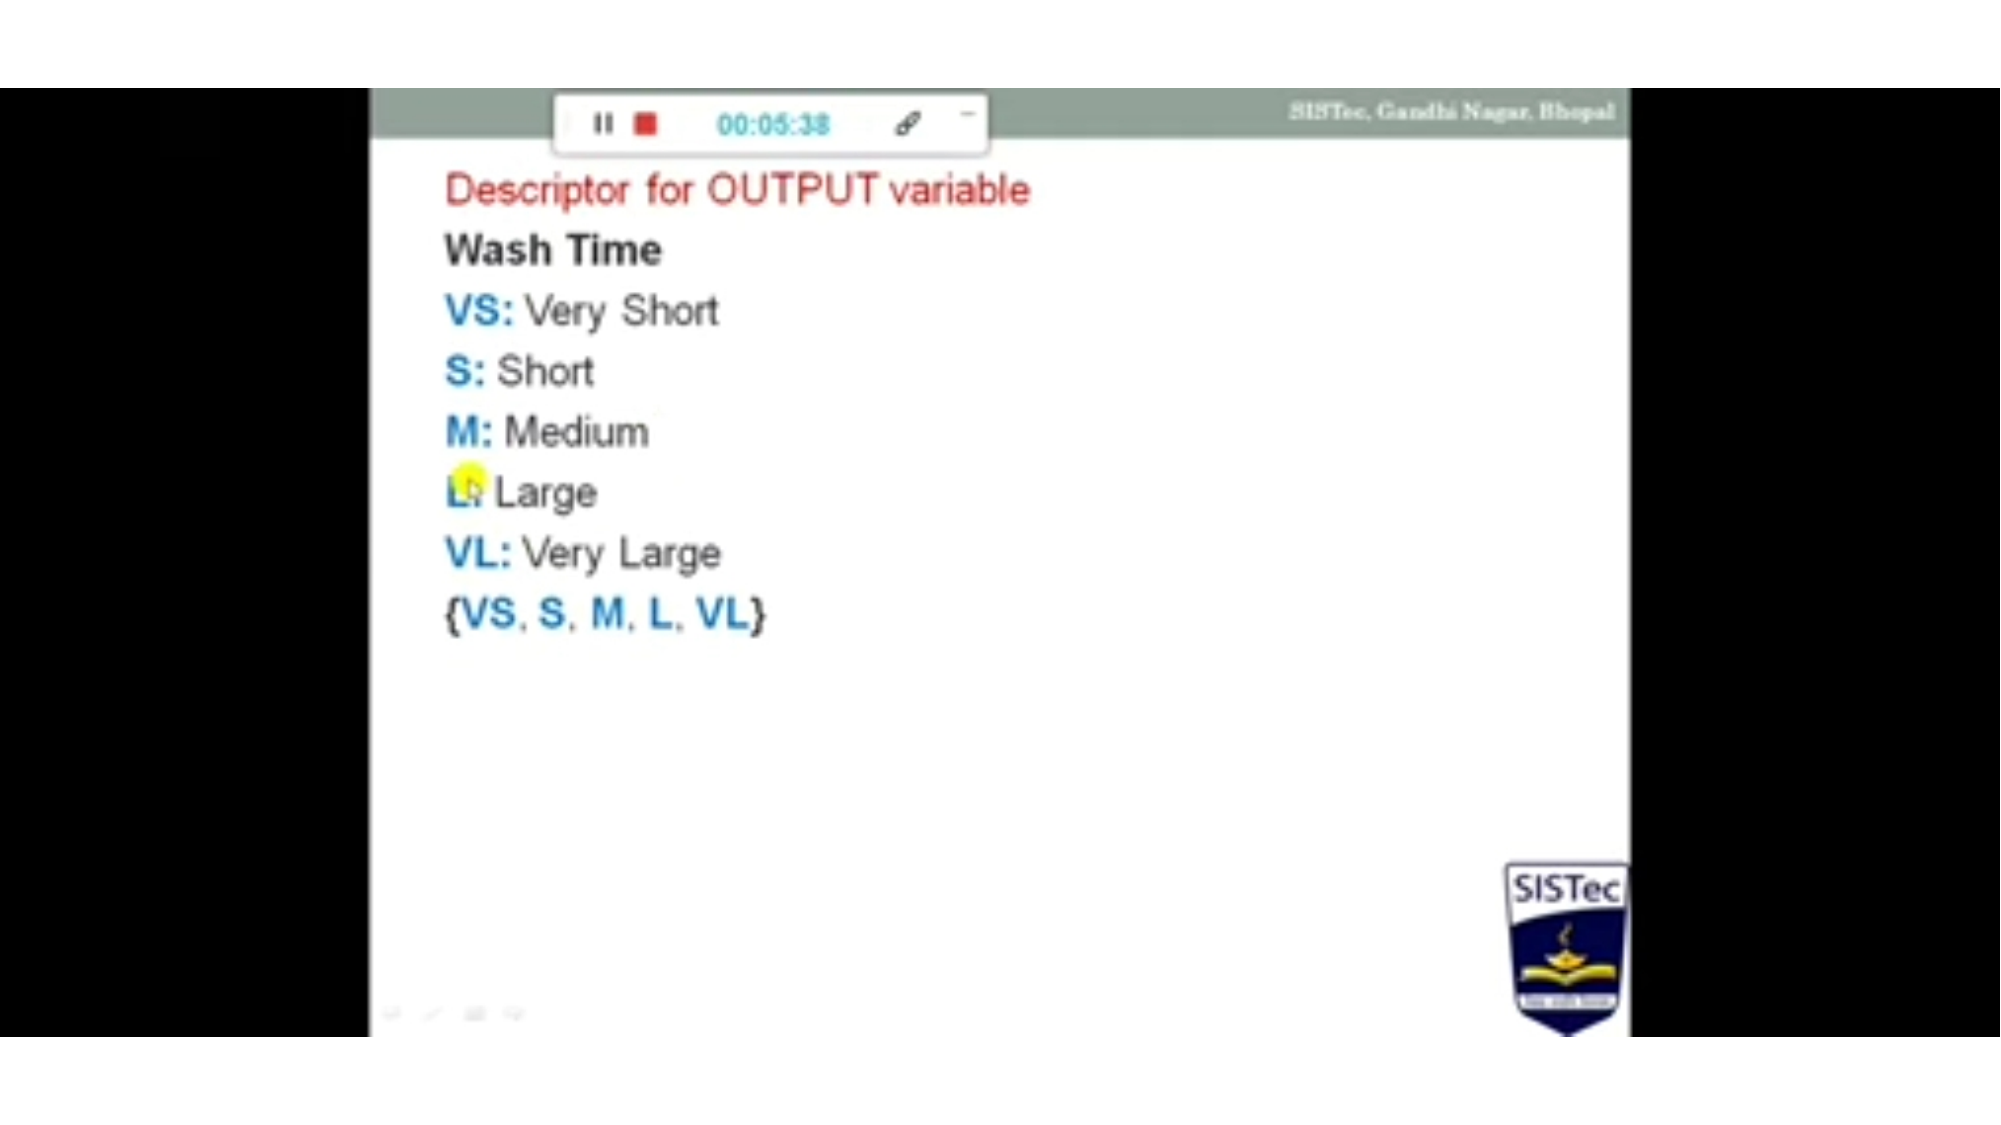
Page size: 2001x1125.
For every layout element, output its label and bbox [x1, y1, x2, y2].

picture [0, 88, 2000, 1037]
